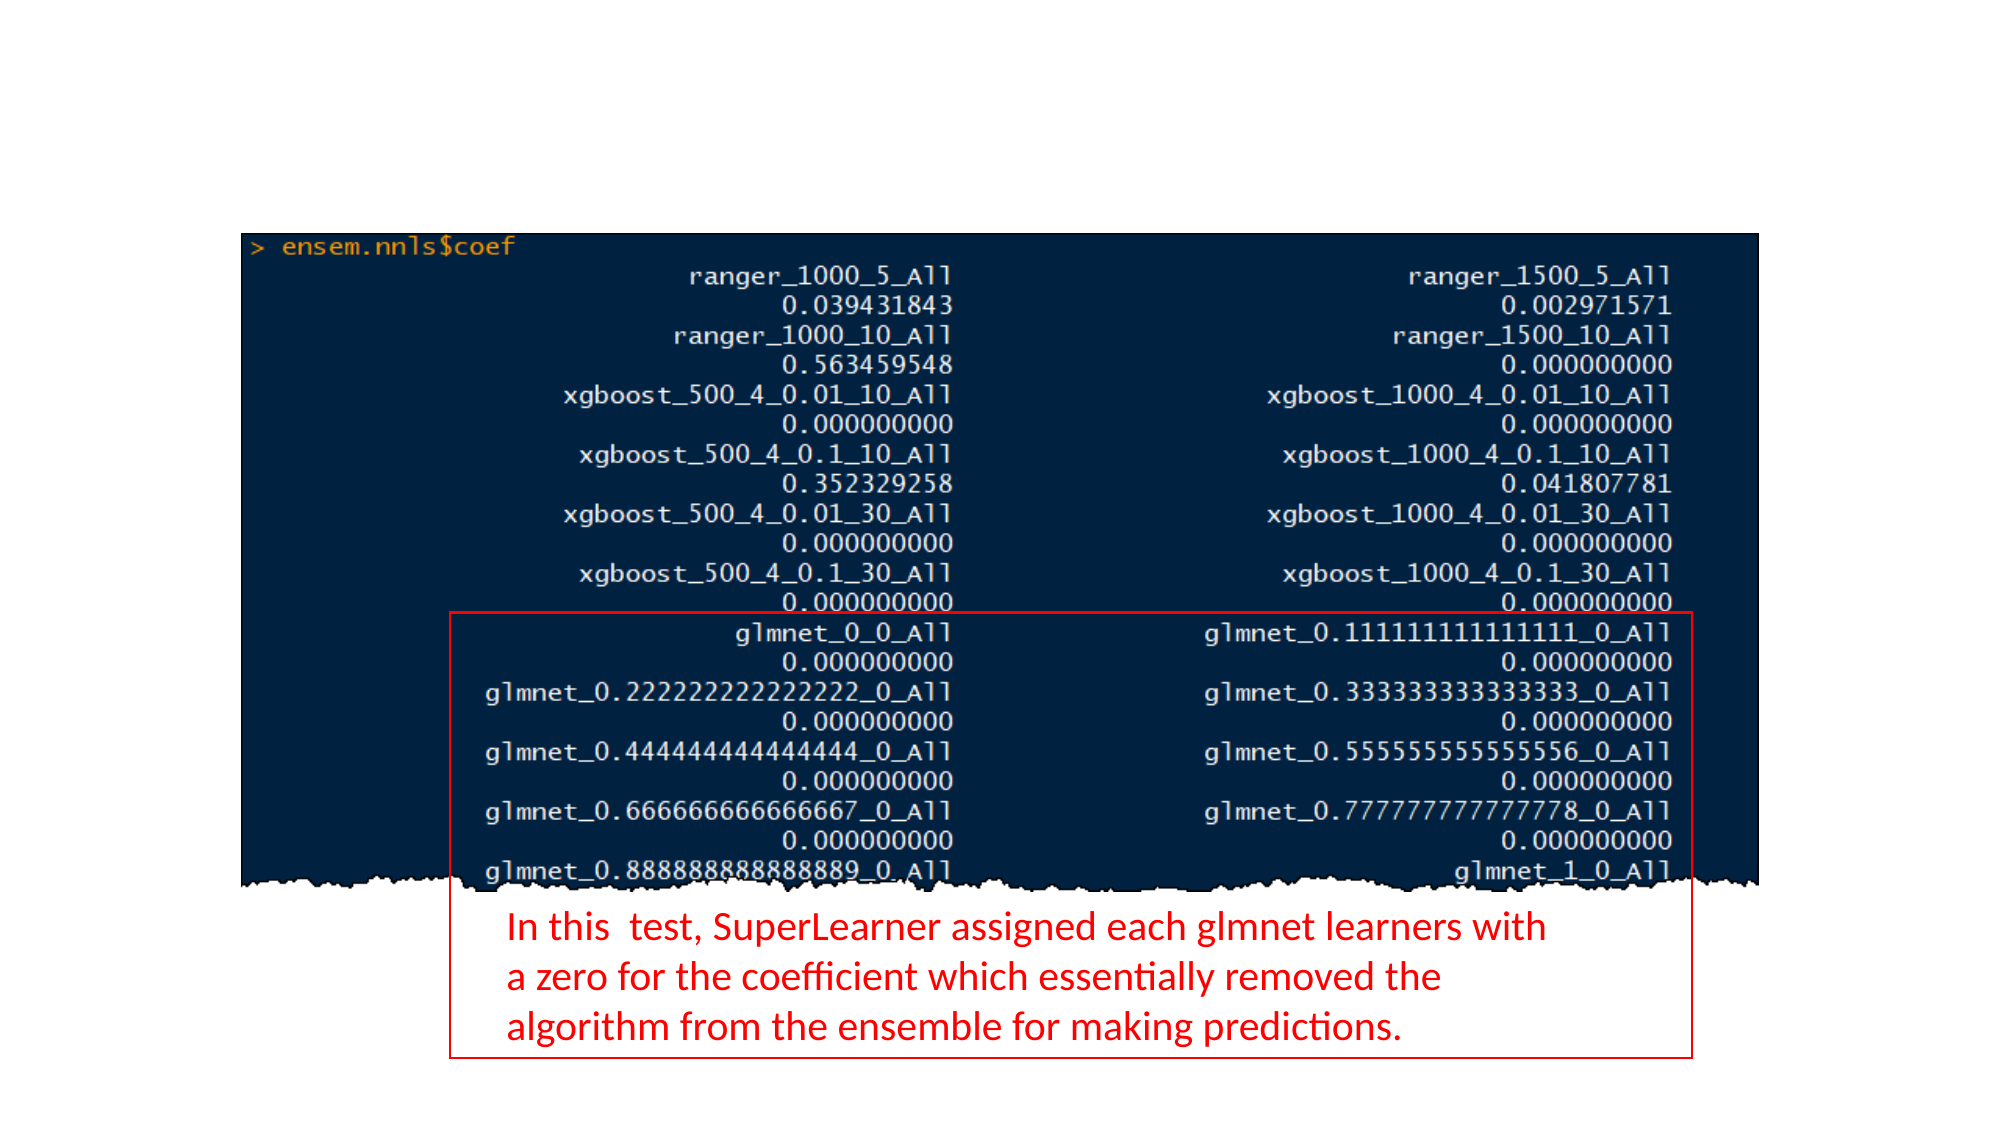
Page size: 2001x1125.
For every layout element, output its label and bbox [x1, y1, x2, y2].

text_box [241, 233, 1759, 1058]
